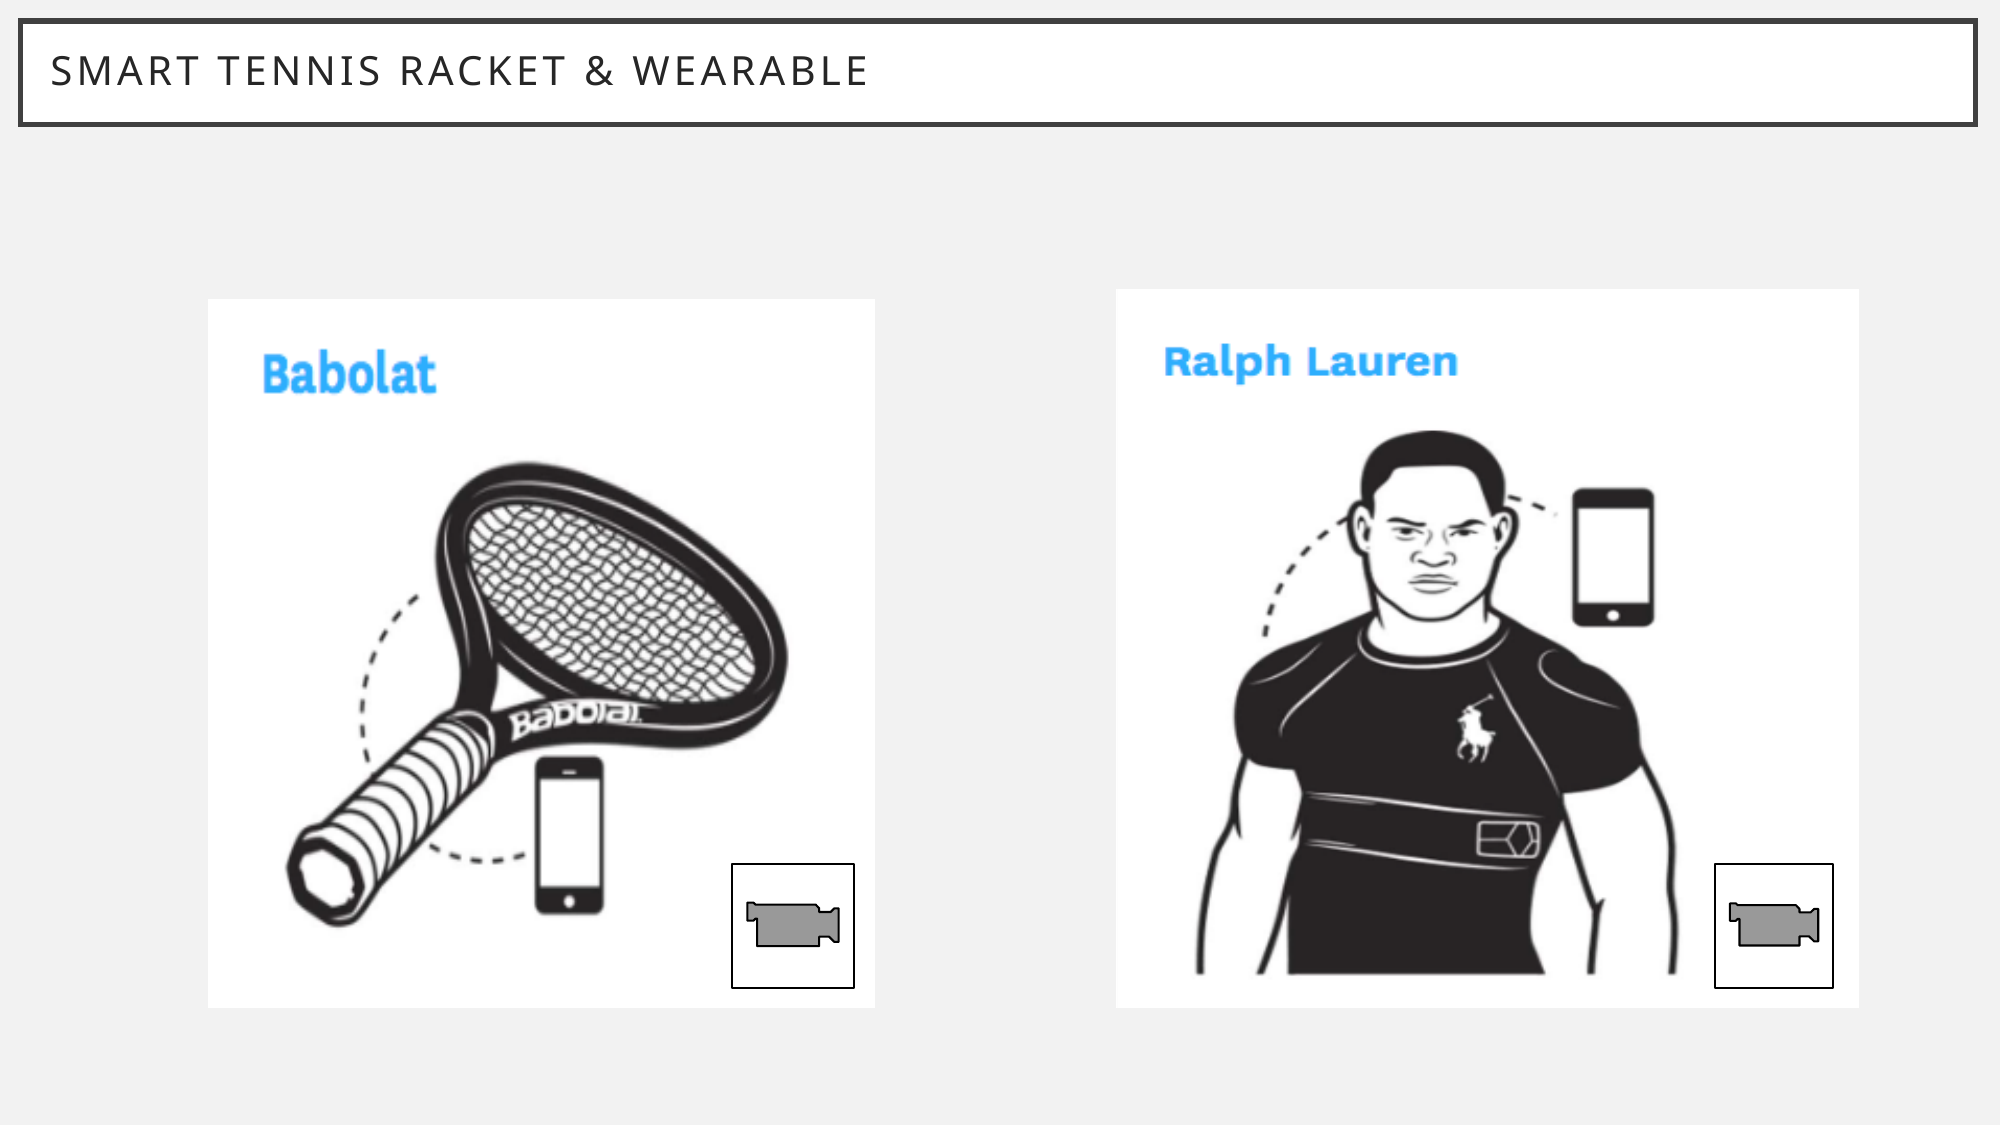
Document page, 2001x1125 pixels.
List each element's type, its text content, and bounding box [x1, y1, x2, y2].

title SMART TENNIS RACKET & WEARABLE [18, 18, 1978, 127]
picture [1116, 289, 1859, 1008]
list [208, 299, 875, 1008]
